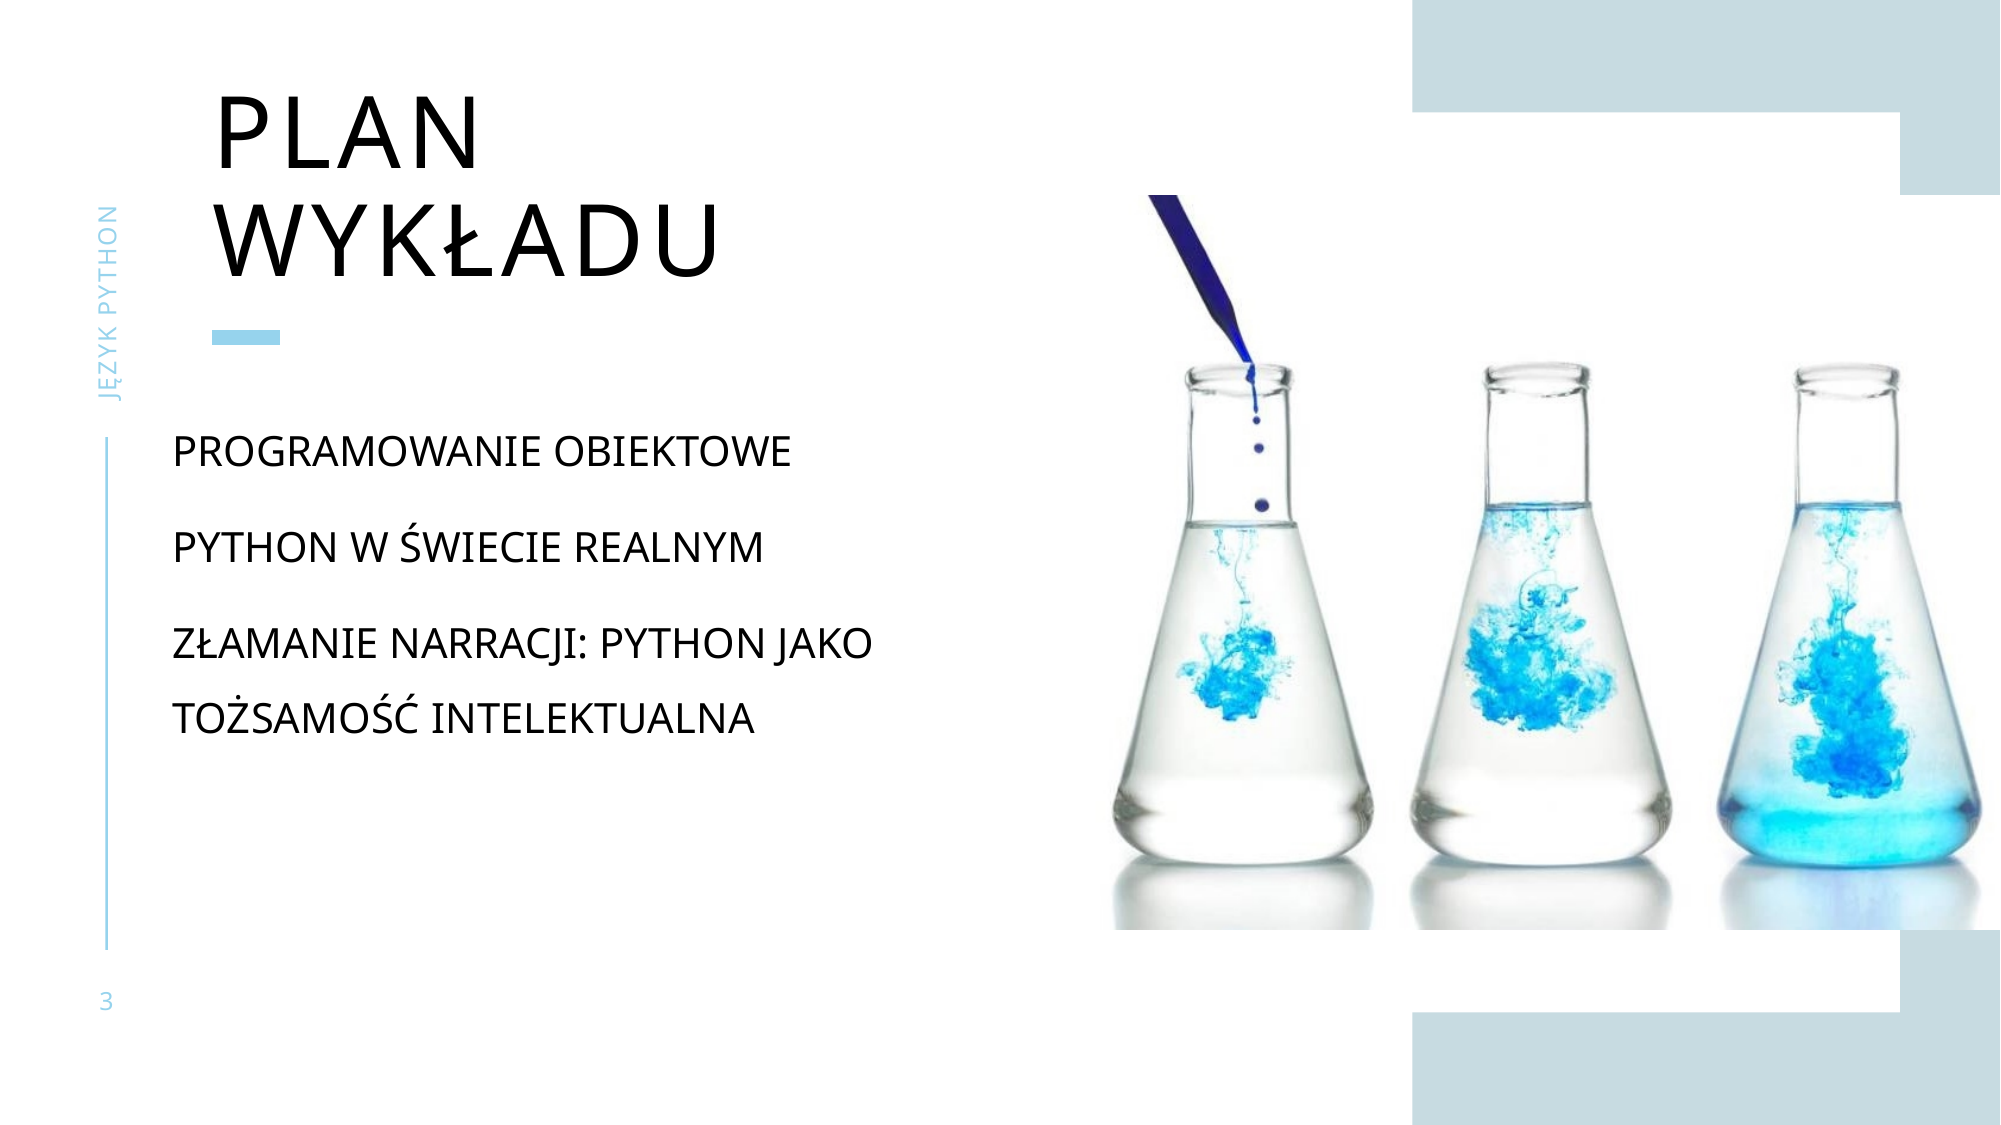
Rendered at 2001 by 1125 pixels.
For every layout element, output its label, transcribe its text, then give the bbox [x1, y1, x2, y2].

picture [1053, 194, 2001, 930]
footer Język python [90, 107, 122, 400]
list Programowanie obiektowe Python w świecie realnym Złamanie narracji: Python jako tożsamość intelektualna [172, 399, 1035, 952]
slide_number 3 [68, 987, 144, 1018]
title Plan wykładu [212, 82, 964, 329]
